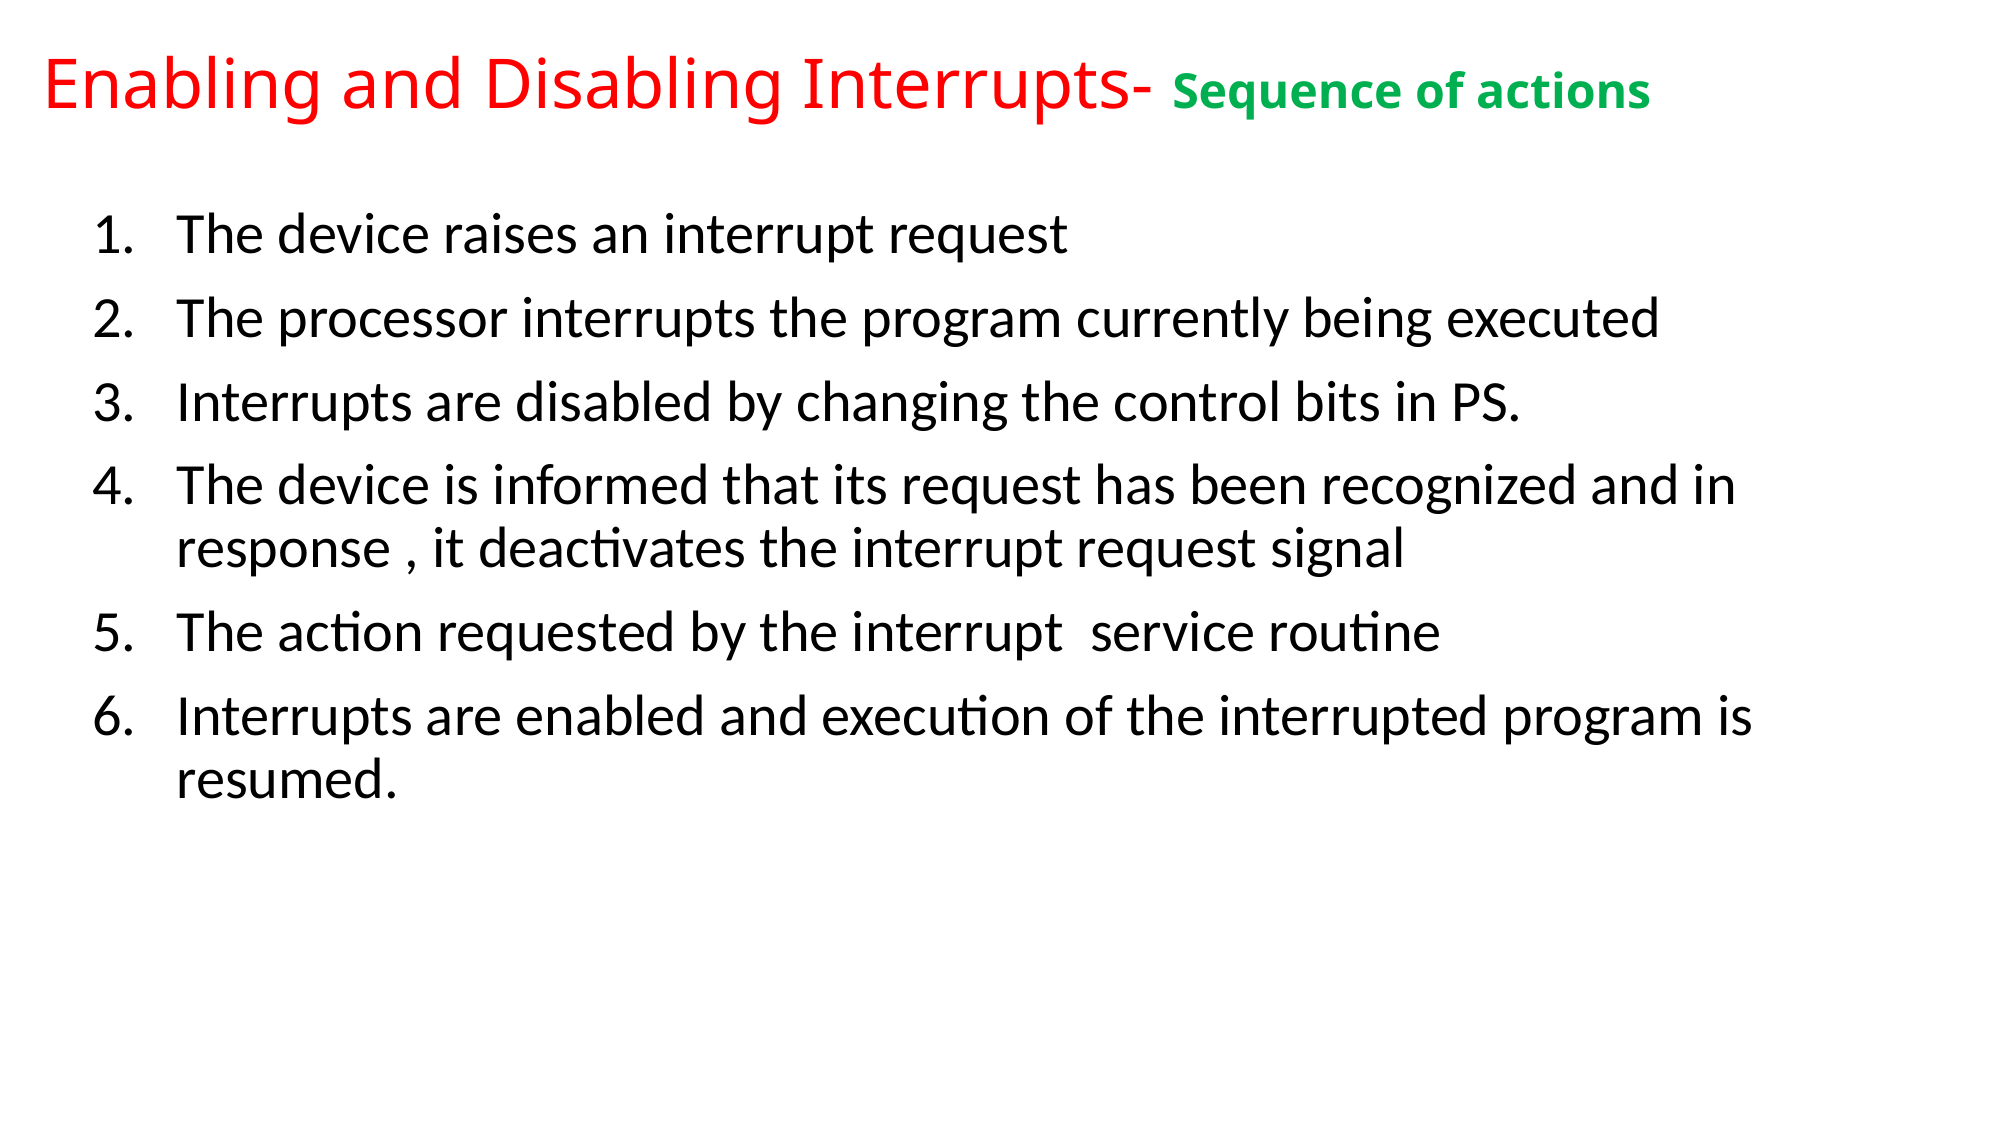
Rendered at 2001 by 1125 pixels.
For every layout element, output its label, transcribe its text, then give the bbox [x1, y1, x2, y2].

list The device raises an interrupt request The processor interrupts the program currently being executed Interrupts are disabled by changing the control bits in PS. The device is informed that its request has been recognized and in response , it deactivates the interrupt request signal The action requested by the interrupt service routine Interrupts are enabled and execution of the interrupted program is resumed. [77, 195, 1924, 910]
title Enabling and Disabling Interrupts- Sequence of actions [27, 30, 1753, 143]
